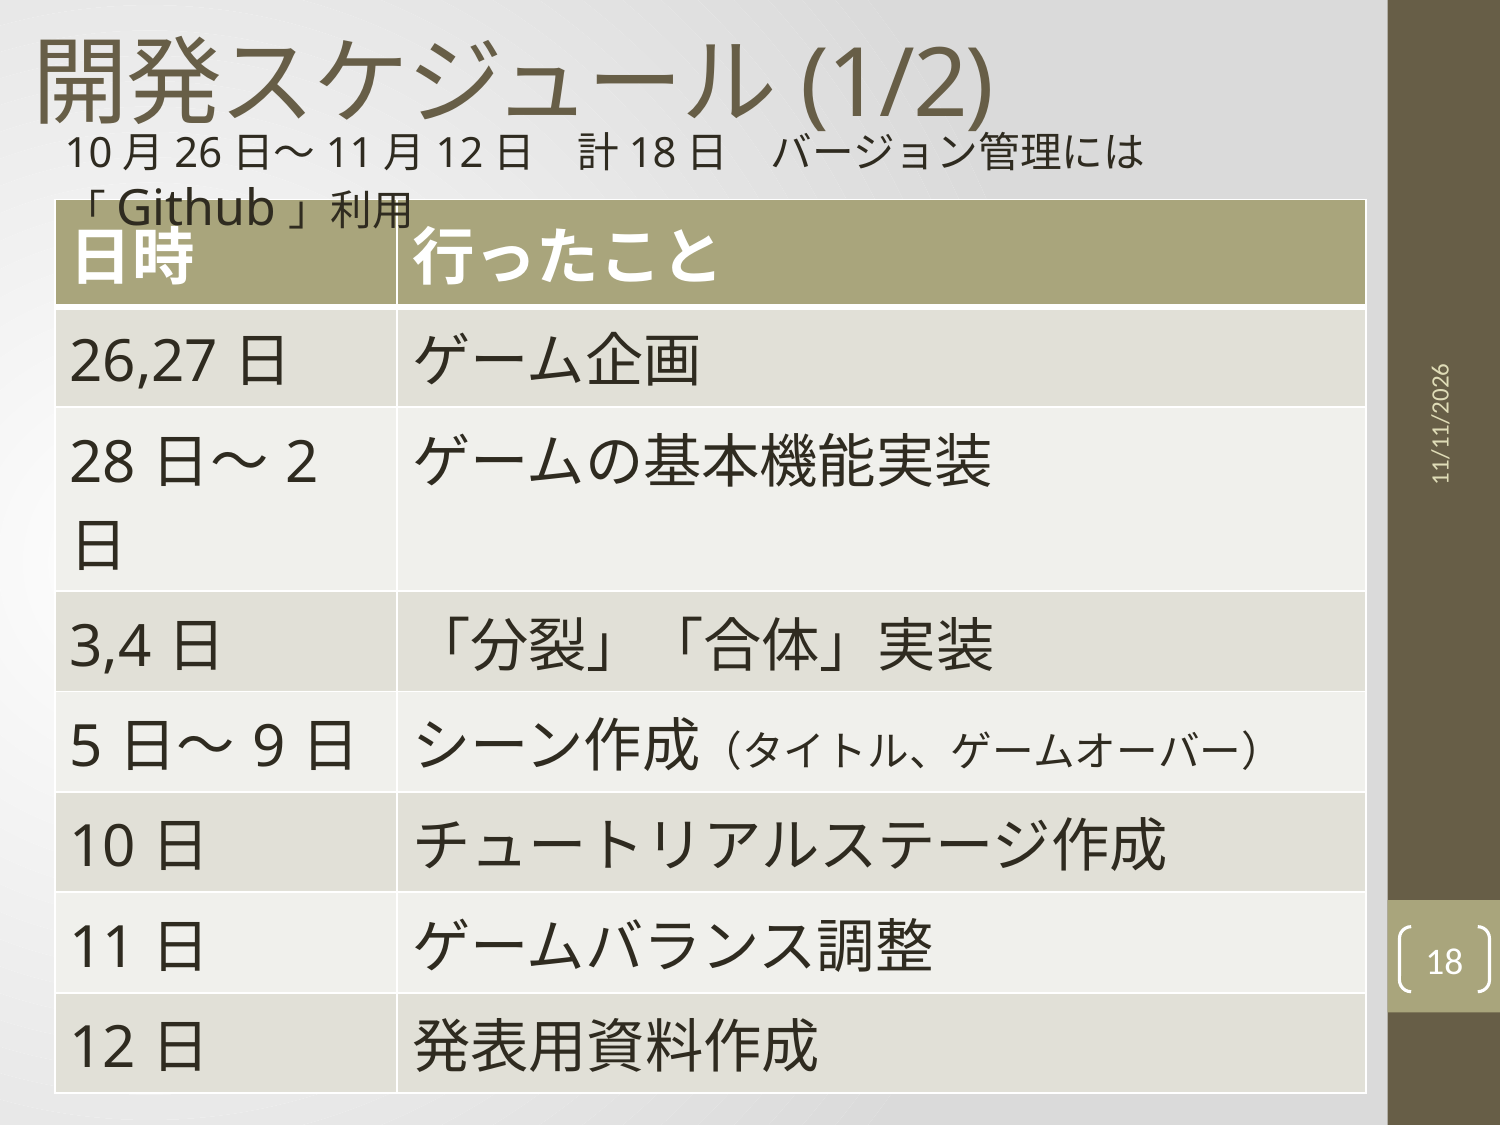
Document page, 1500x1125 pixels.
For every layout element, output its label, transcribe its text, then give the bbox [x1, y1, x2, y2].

table_header 行ったこと [398, 243, 1365, 304]
table_cell 5日～9日 [56, 692, 396, 791]
table_cell チュートリアルステージ作成 [398, 793, 1365, 891]
table_header 日時 [56, 243, 396, 304]
table_cell ゲームの基本機能実装 [398, 408, 1365, 590]
title 開発スケジュール(1/2) [17, 1, 1176, 155]
table_cell 10日 [56, 793, 396, 891]
table_cell ゲーム企画 [398, 310, 1365, 406]
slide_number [1408, 100, 1469, 501]
table_cell 28日～2日 [56, 408, 396, 590]
table_cell ゲームバランス調整 [398, 893, 1365, 992]
table_cell 26,27日 [56, 310, 396, 406]
table_cell シーン作成（タイトル、ゲームオーバー） [398, 692, 1365, 791]
table_cell 発表用資料作成 [398, 994, 1365, 1092]
table_cell 12日 [56, 994, 396, 1092]
table_cell 11日 [56, 893, 396, 992]
table_cell 3,4日 [56, 592, 396, 691]
table_cell 「分裂」「合体」実装 [398, 592, 1365, 691]
slide_number 18 [1397, 925, 1492, 994]
text_box 10月26日～11月12日 計18日 バージョン管理には「Github」利用 [49, 118, 1397, 243]
